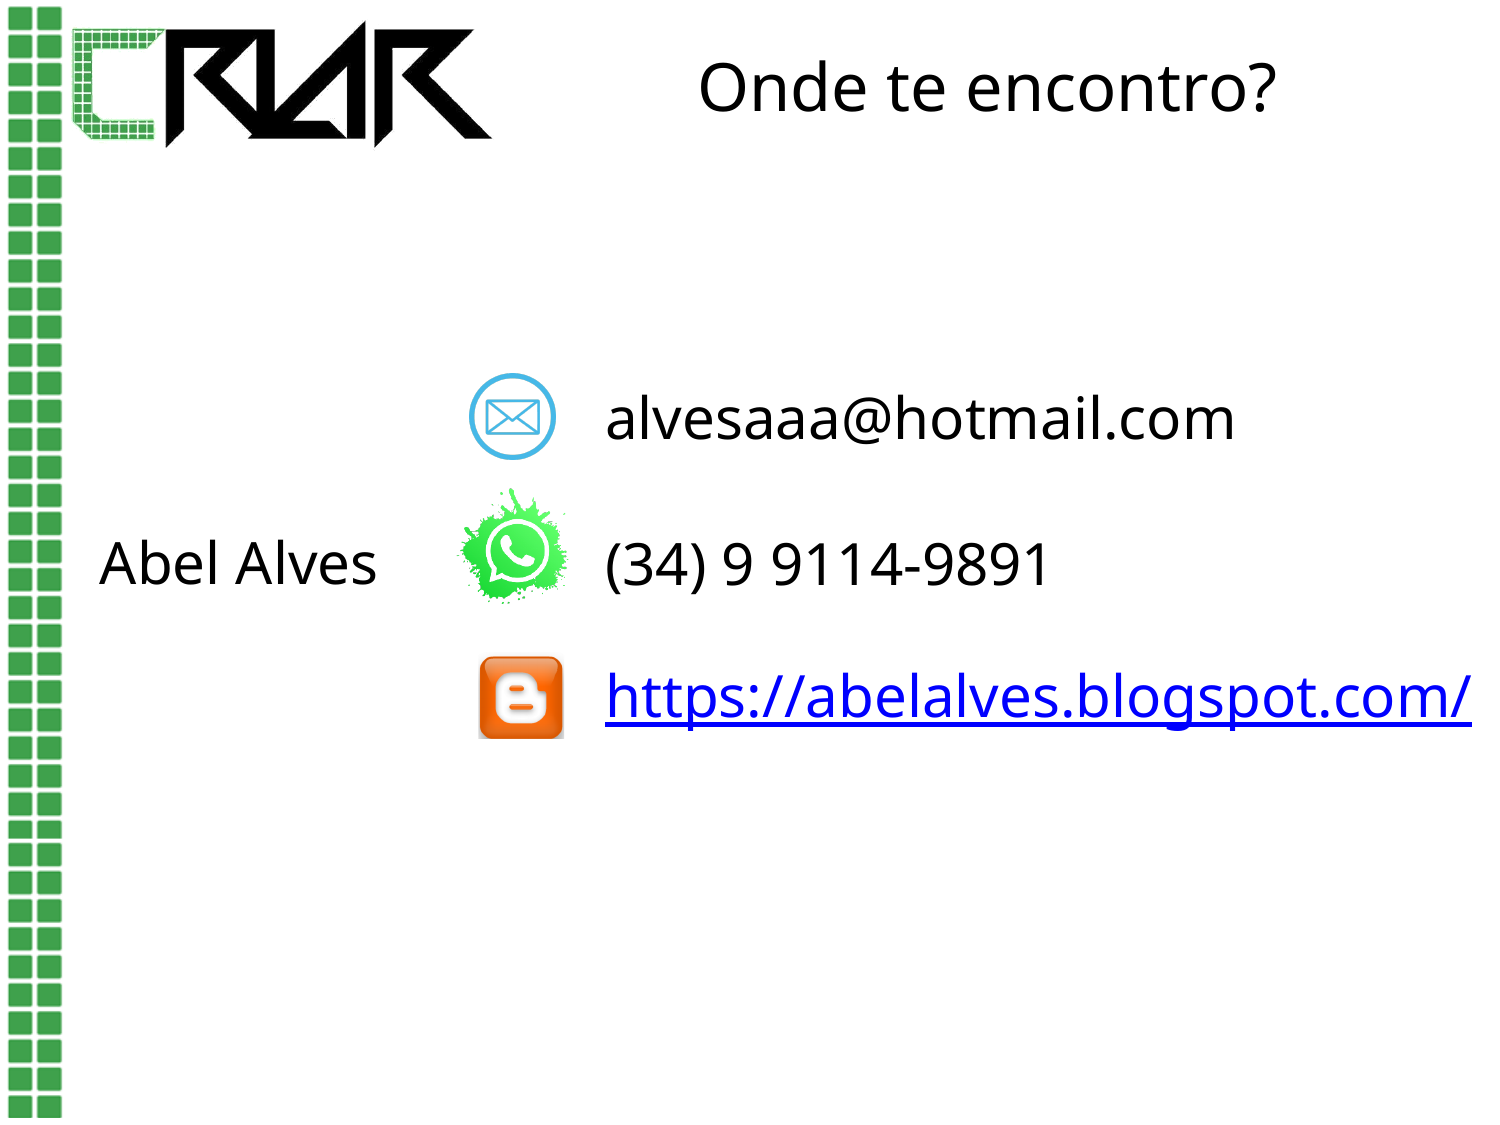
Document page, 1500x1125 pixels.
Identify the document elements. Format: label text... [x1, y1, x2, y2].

text_box (34) 9 9114-9891 [590, 519, 1282, 604]
text_box alvesaaa@hotmail.com [590, 373, 1282, 459]
picture [456, 486, 569, 606]
picture [478, 652, 565, 739]
text_box Onde te encontro? [501, 31, 1497, 138]
text_box Abel Alves [85, 519, 394, 604]
picture [469, 373, 556, 460]
picture [6, 4, 66, 1118]
text_box https://abelalves.blogspot.com/ [590, 652, 1500, 747]
picture [68, 18, 496, 151]
